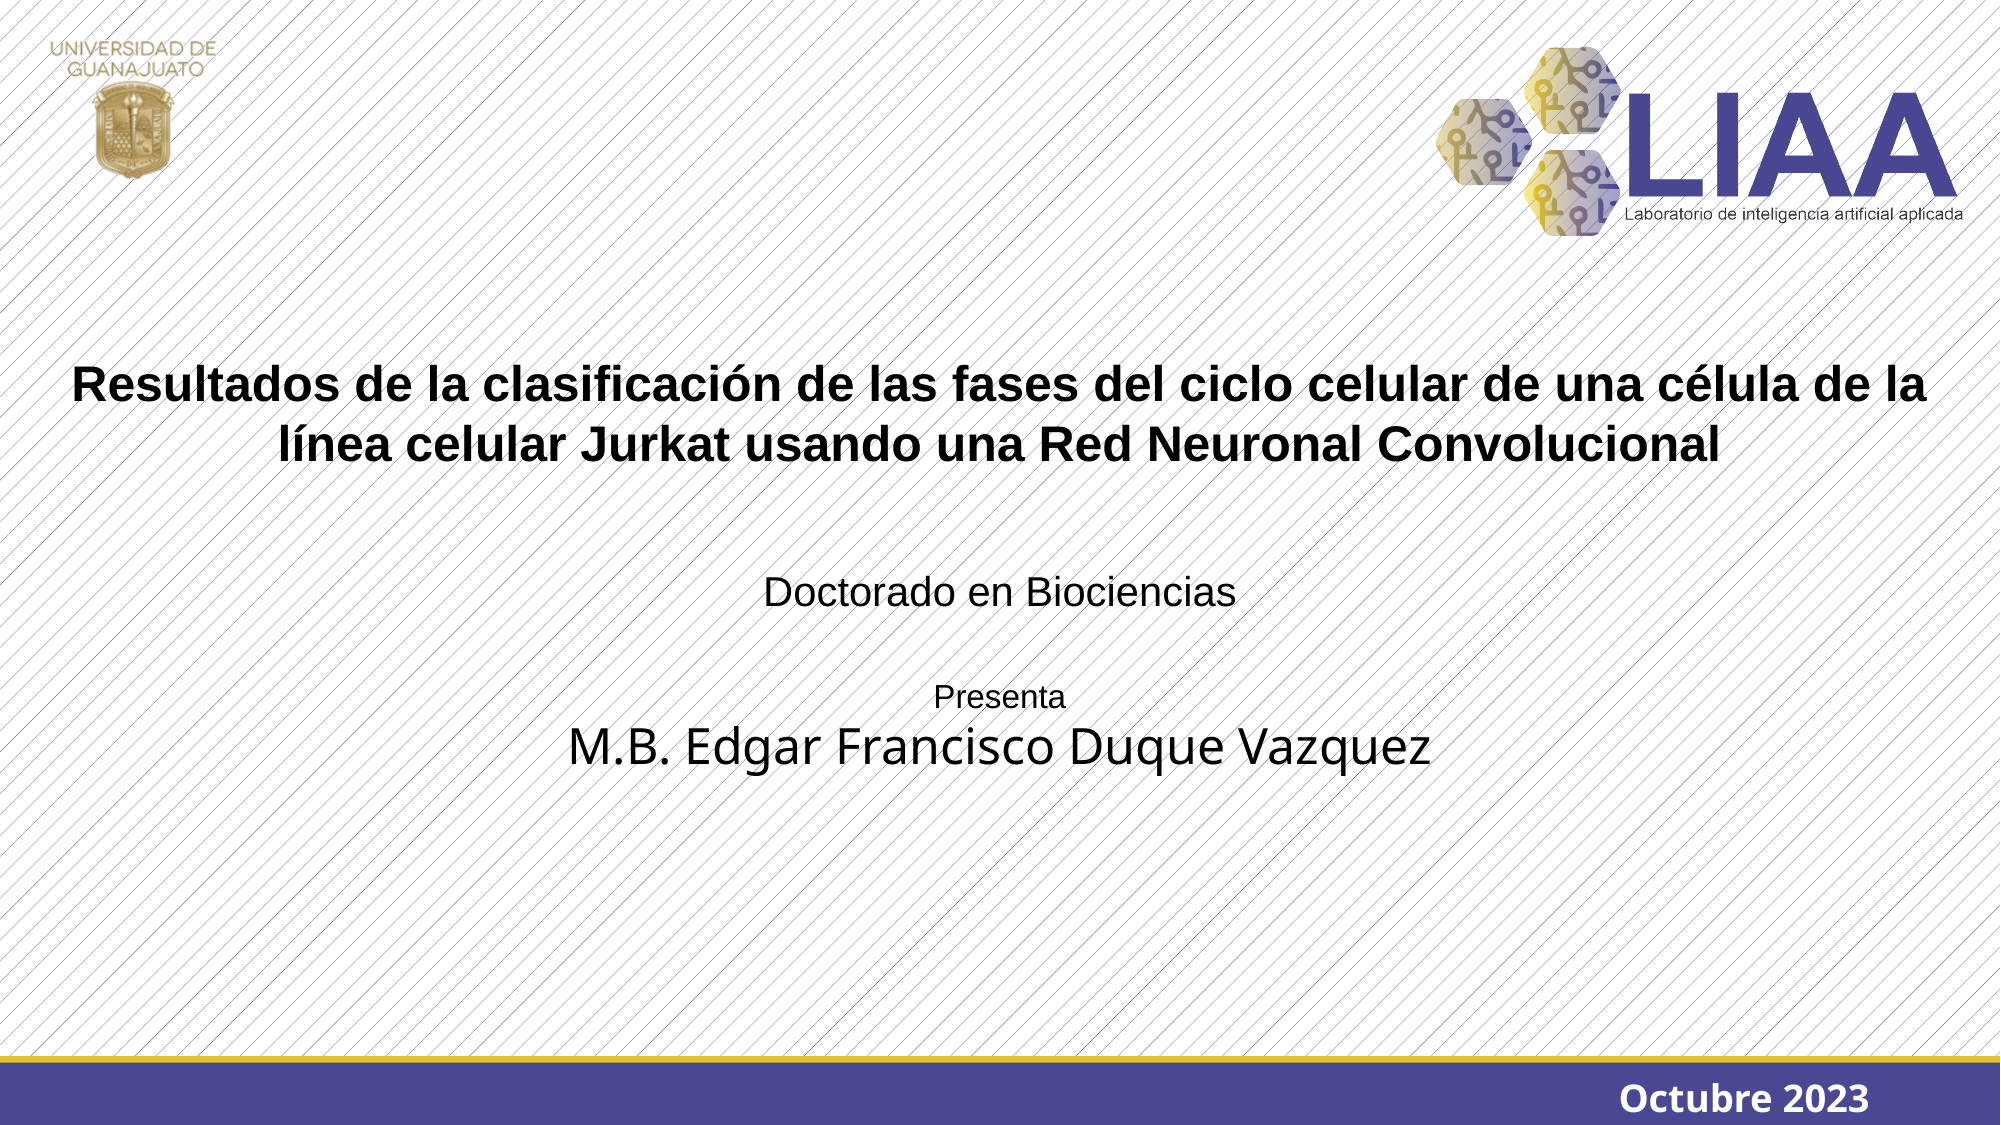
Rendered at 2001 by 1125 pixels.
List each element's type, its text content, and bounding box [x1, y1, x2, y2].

picture [37, 26, 231, 191]
text_box [0, 1062, 2000, 1125]
text_box Doctorado en Biociencias Presenta M.B. Edgar Francisco Duque Vazquez [0, 507, 2000, 783]
text_box Resultados de la clasificación de las fases del ciclo celular de una célula de la línea celular Jurkat usando una Red Neuronal Convolucional [0, 343, 2000, 479]
picture [1434, 47, 1963, 237]
text_box Octubre 2023 [1475, 1066, 2000, 1125]
